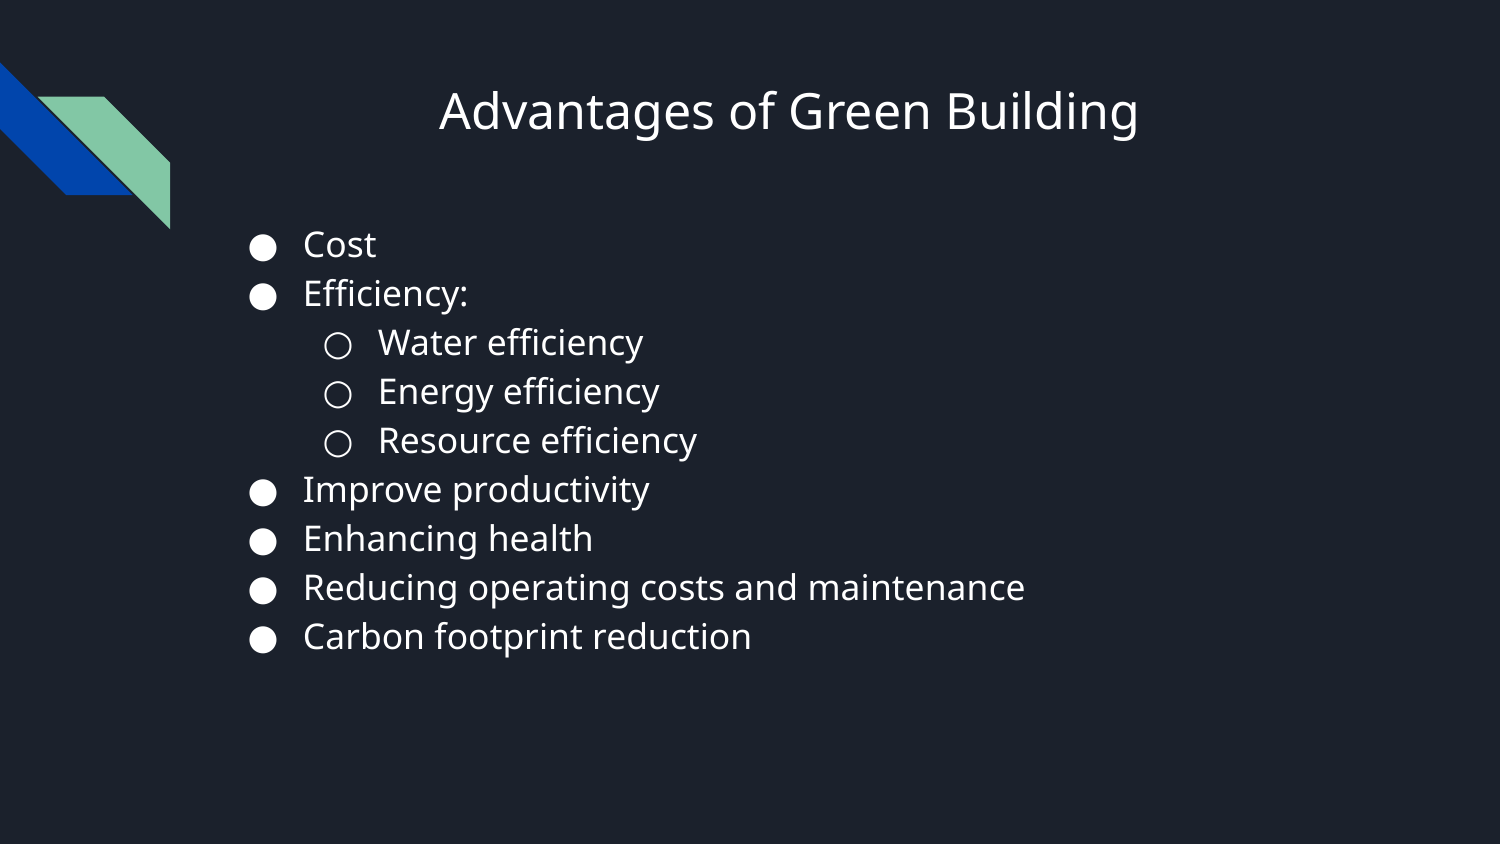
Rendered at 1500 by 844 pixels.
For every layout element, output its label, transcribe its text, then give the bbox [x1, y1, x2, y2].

title Advantages of Green Building [212, 64, 1368, 168]
list Cost Efficiency: Water efficiency Energy efficiency Resource efficiency Improve productivity Enhancing health Reducing operating costs and maintenance Carbon footprint reduction [212, 201, 1368, 735]
